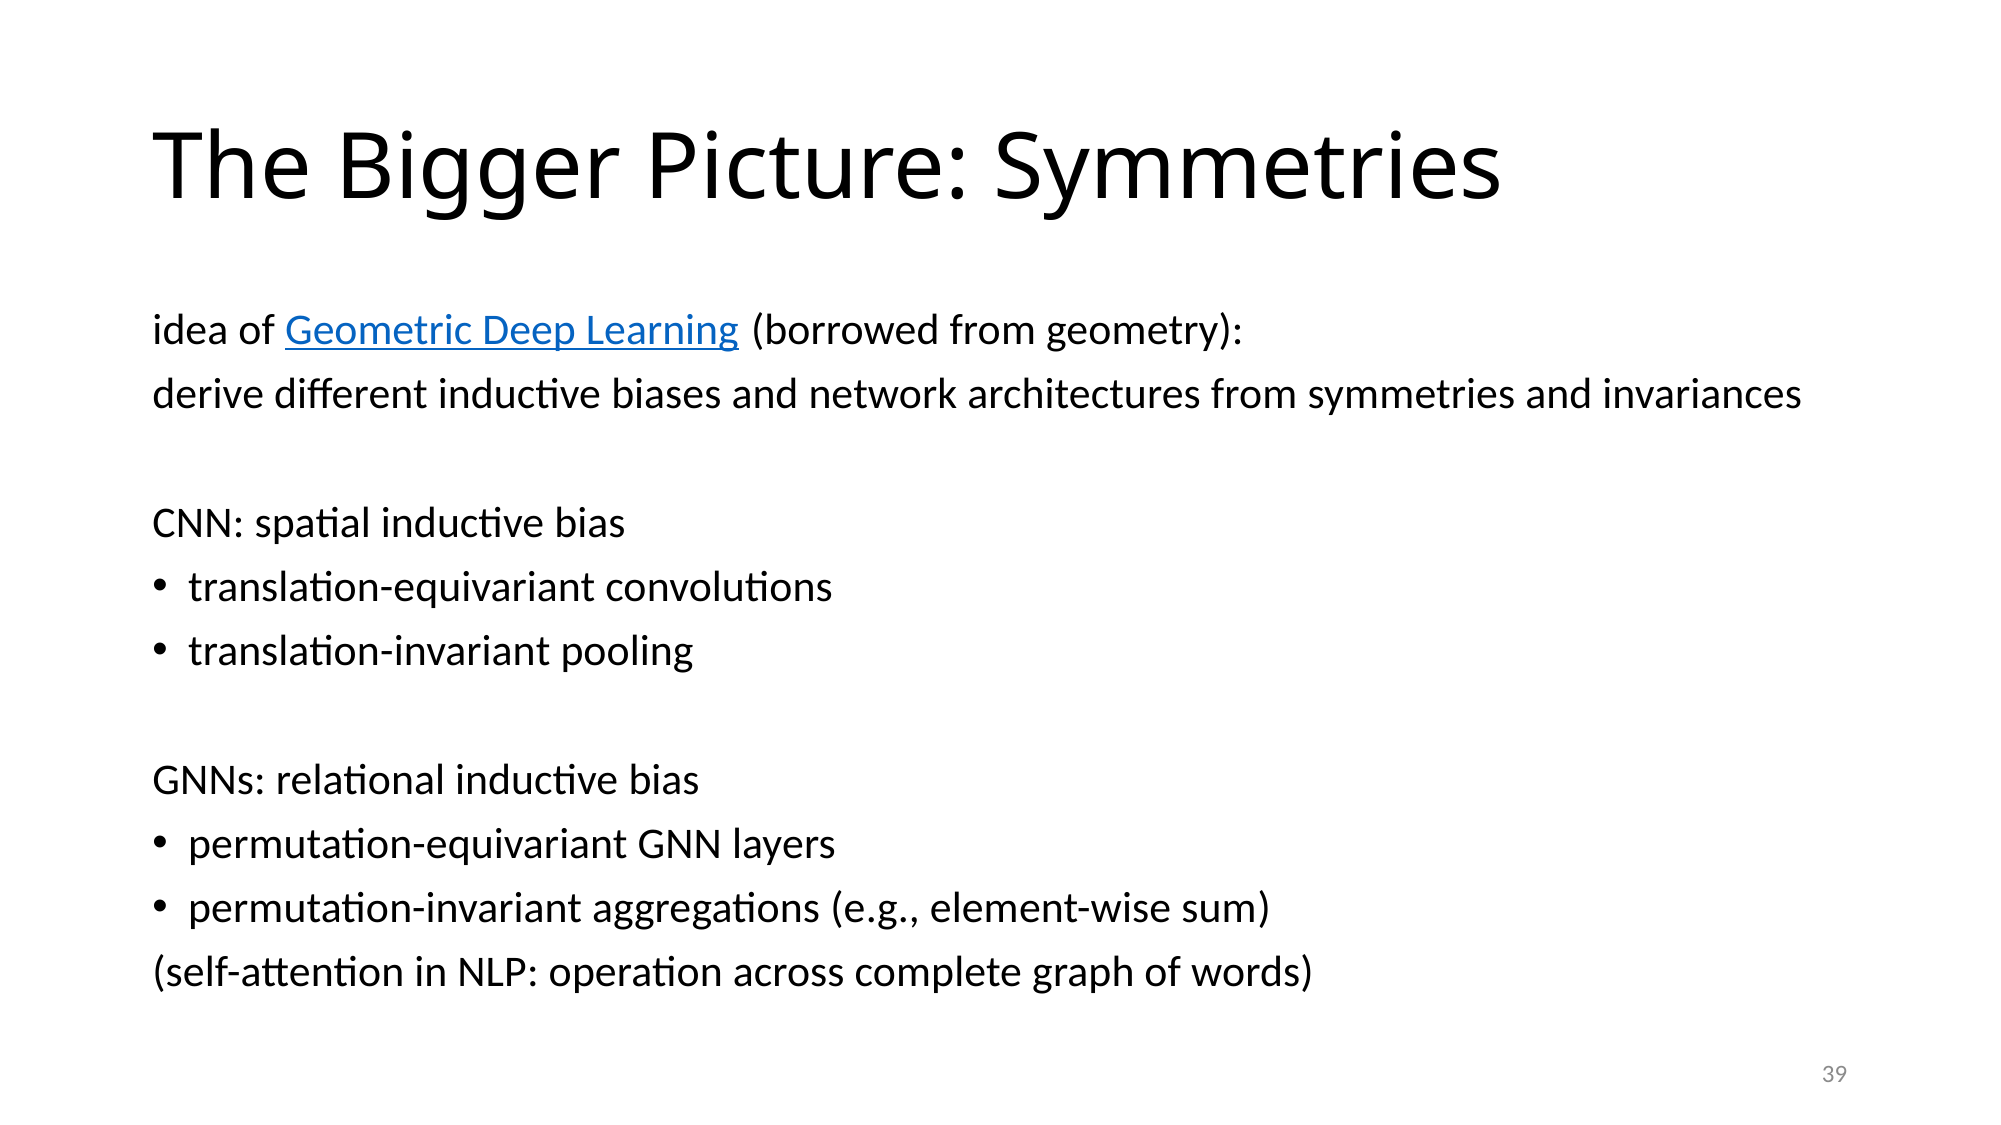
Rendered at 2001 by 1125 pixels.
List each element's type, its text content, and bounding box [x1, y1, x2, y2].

slide_number 39 [1412, 1042, 1863, 1103]
title The Bigger Picture: Symmetries [137, 59, 1863, 278]
list idea of Geometric Deep Learning (borrowed from geometry): derive different inductive biases and network architectures from symmetries and invariances CNN: spatial inductive bias translation-equivariant convolutions translation-invariant pooling GNNs: relational inductive bias permutation-equivariant GNN layers permutation-invariant aggregations (e.g., element-wise sum) (self-attention in NLP: operation across complete graph of words) [137, 299, 1888, 1014]
